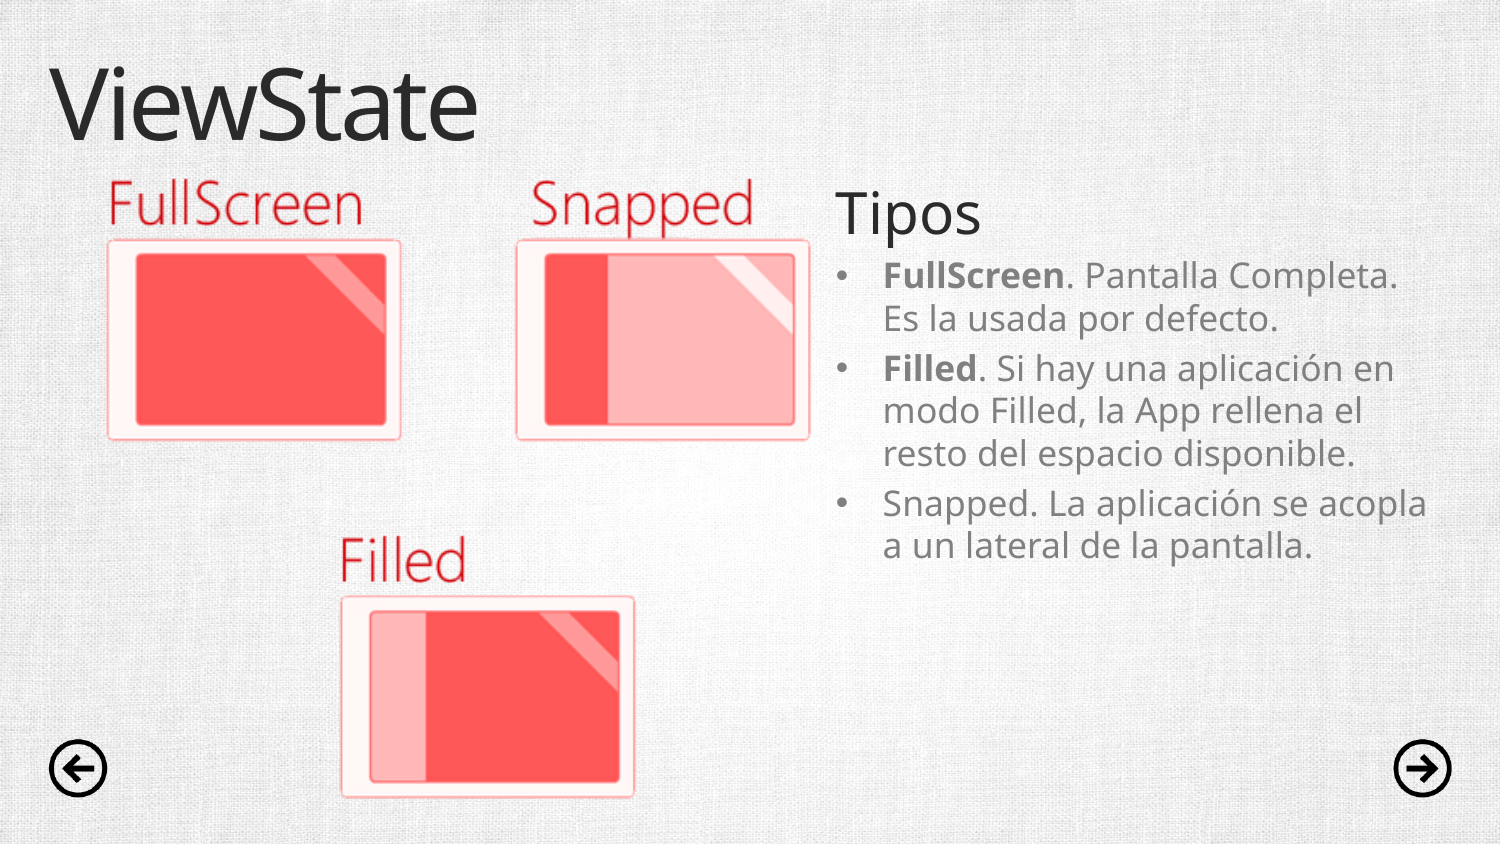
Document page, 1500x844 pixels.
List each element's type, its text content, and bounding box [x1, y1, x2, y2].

title ViewState [34, 49, 1454, 177]
list Tipos FullScreen. Pantalla Completa. Es la usada por defecto. Filled. Si hay una aplicación en modo Filled, la App rellena el resto del espacio disponible. Snapped. La aplicación se acopla a un lateral de la pantalla. [835, 176, 1452, 670]
picture [0, 0, 1500, 844]
